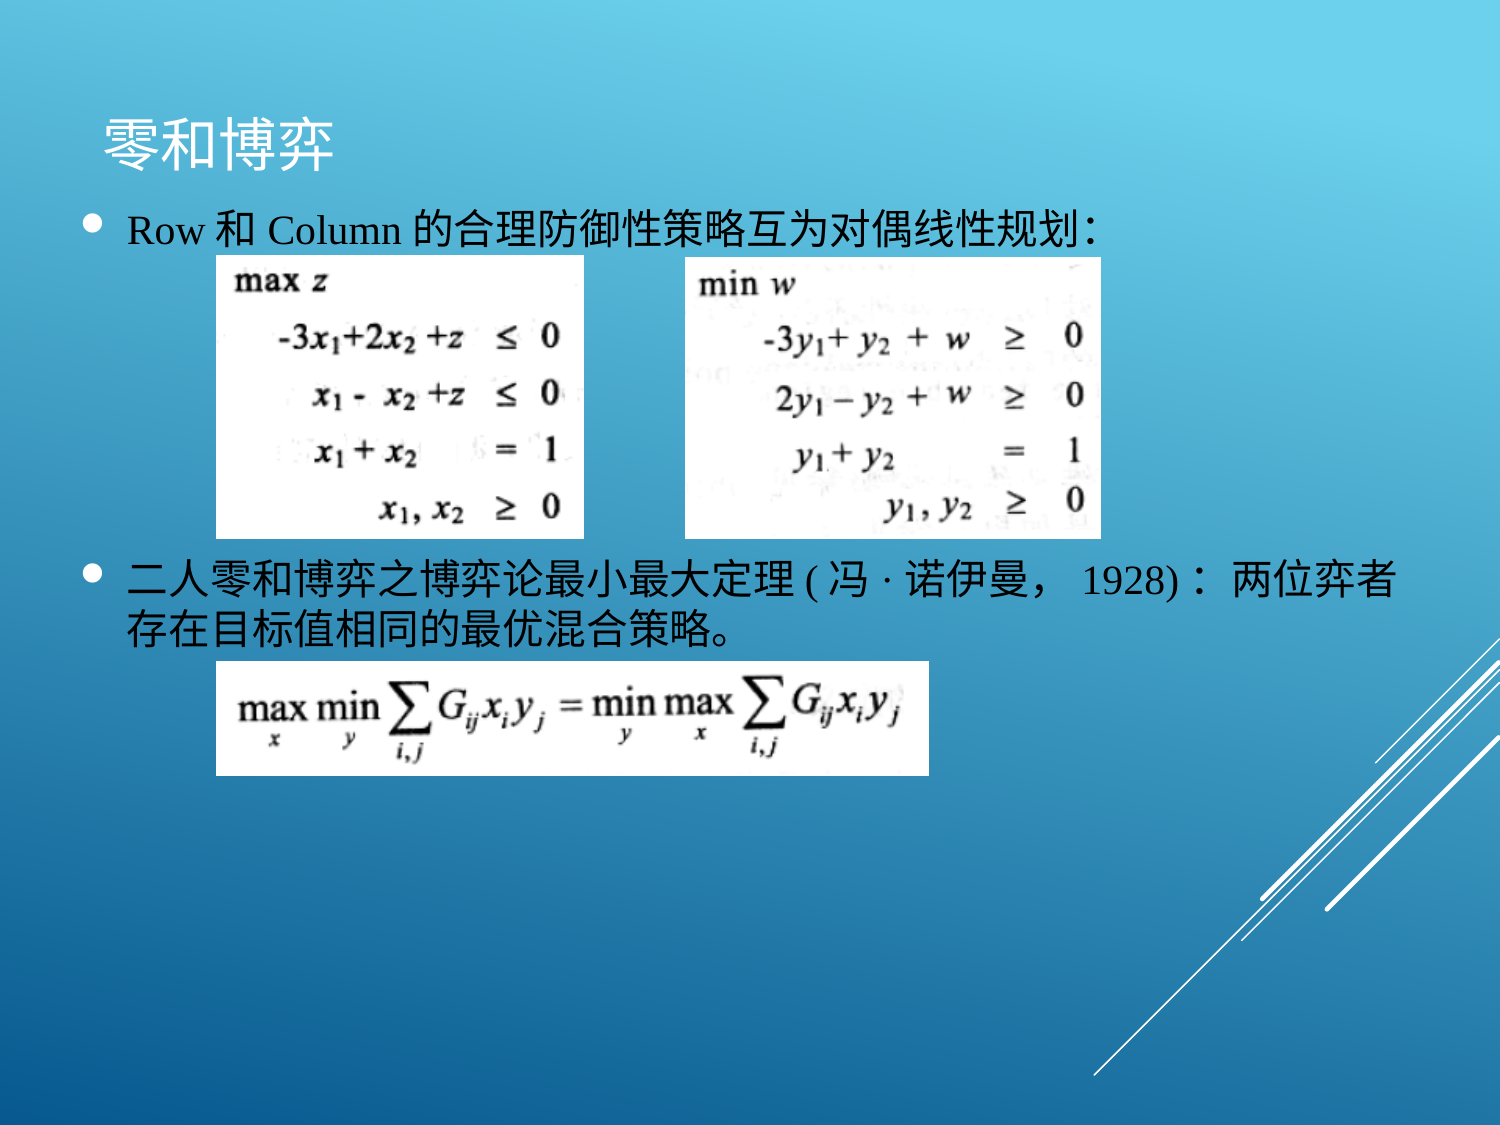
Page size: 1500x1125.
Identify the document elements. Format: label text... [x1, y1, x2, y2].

picture [684, 257, 1101, 539]
picture [216, 255, 584, 539]
list Row和Column的合理防御性策略互为对偶线性规划： 二人零和博弈之博弈论最小最大定理(冯·诺伊曼，1928)：两位弈者存在目标值相同的最优混合策略。 [64, 194, 1440, 1052]
picture [216, 660, 930, 776]
title 零和博弈 [87, 87, 1413, 194]
